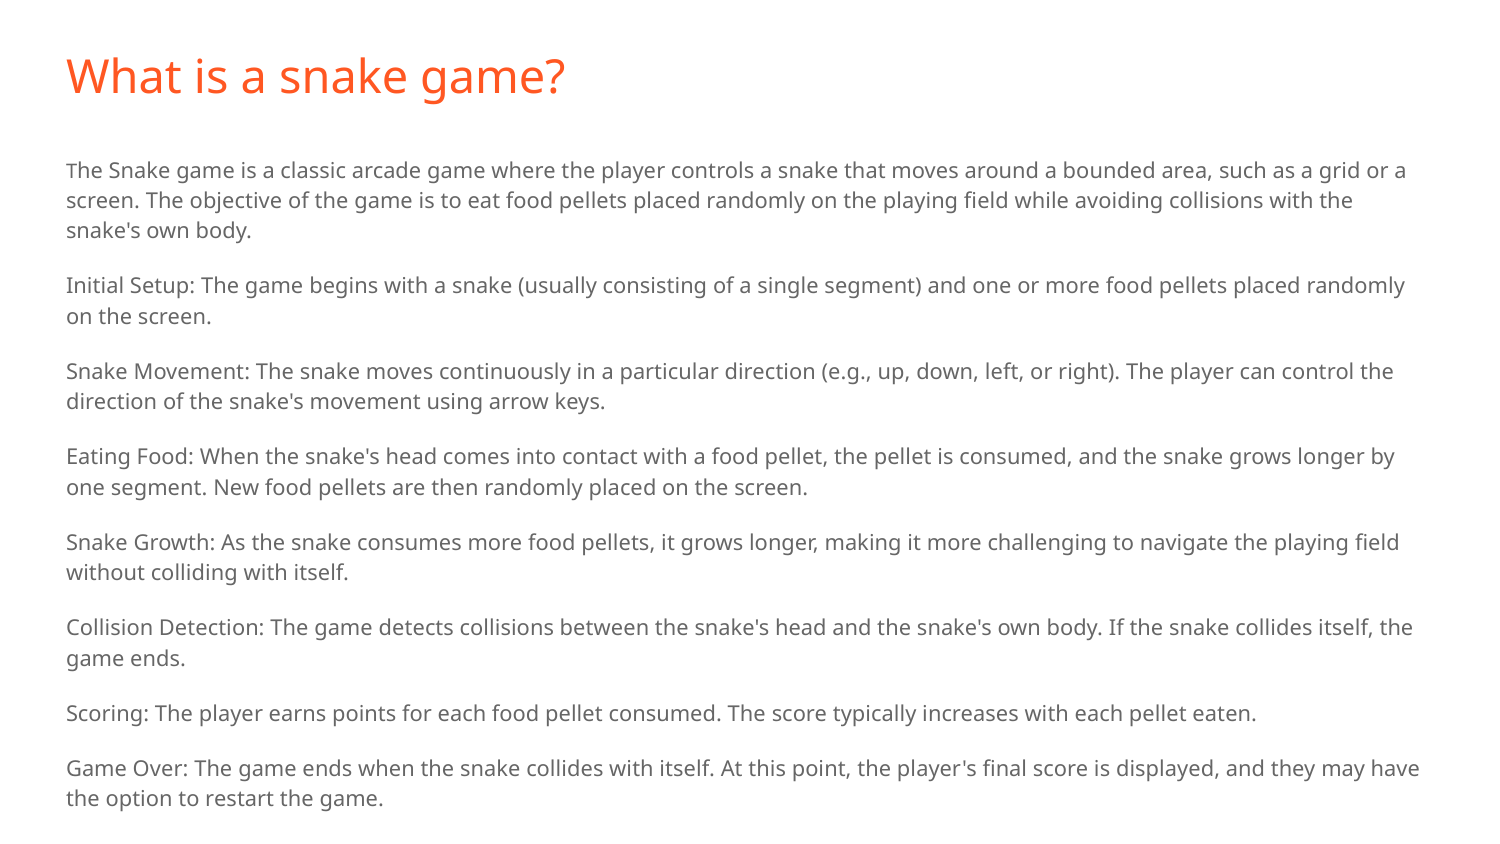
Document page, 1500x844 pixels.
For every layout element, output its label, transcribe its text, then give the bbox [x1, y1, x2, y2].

list The Snake game is a classic arcade game where the player controls a snake that moves around a bounded area, such as a grid or a screen. The objective of the game is to eat food pellets placed randomly on the playing field while avoiding collisions with the snake's own body. Initial Setup: The game begins with a snake (usually consisting of a single segment) and one or more food pellets placed randomly on the screen. Snake Movement: The snake moves continuously in a particular direction (e.g., up, down, left, or right). The player can control the direction of the snake's movement using arrow keys. Eating Food: When the snake's head comes into contact with a food pellet, the pellet is consumed, and the snake grows longer by one segment. New food pellets are then randomly placed on the screen. Snake Growth: As the snake consumes more food pellets, it grows longer, making it more challenging to navigate the playing field without colliding with itself. Collision Detection: The game detects collisions between the snake's head and the snake's own body. If the snake collides itself, the game ends. Scoring: The player earns points for each food pellet consumed. The score typically increases with each pellet eaten. Game Over: The game ends when the snake collides with itself. At this point, the player's final score is displayed, and they may have the option to restart the game. [51, 137, 1449, 828]
title What is a snake game? [51, 28, 1449, 123]
